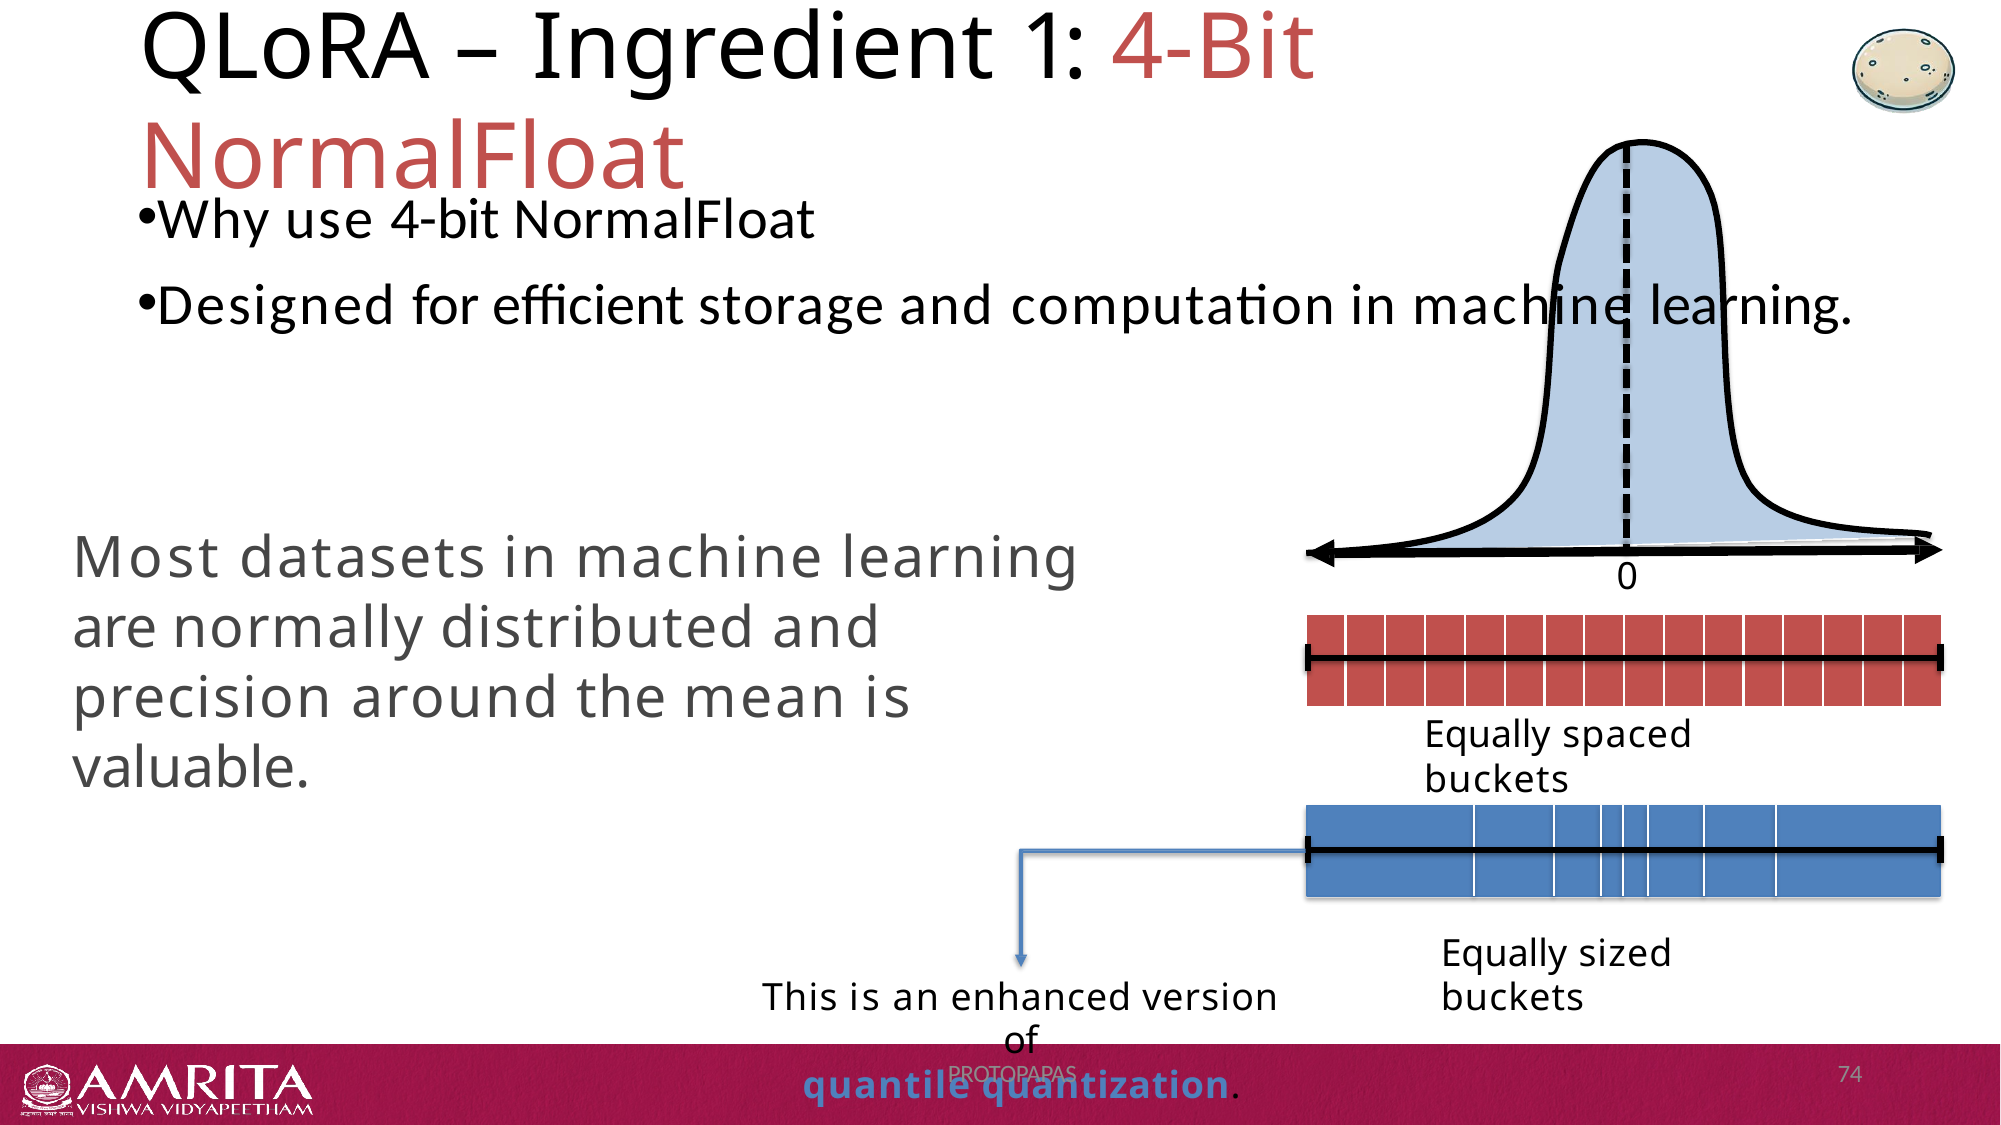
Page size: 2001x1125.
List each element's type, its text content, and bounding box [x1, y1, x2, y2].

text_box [1295, 612, 1954, 713]
picture [0, 1044, 2001, 1125]
text_box 0 [1614, 568, 1642, 597]
text_box Equally spaced buckets [1422, 713, 1839, 798]
title QLoRA – Ingredient 1: 4-Bit NormalFloat [137, 0, 1829, 162]
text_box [1296, 132, 1943, 568]
text_box Most datasets in machine learning are normally distributed and precision around the mean is valuable. [70, 517, 1123, 799]
text_box This is an enhanced version of quantile quantization. [755, 974, 1287, 1042]
list Why use 4-bit NormalFloat Designed for efficient storage and computation in machine learning. [137, 162, 1863, 999]
text_box Equally sized buckets [1438, 930, 1821, 1019]
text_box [998, 842, 1315, 992]
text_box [1295, 798, 1954, 911]
slide_number 74 [1412, 1042, 1863, 1103]
picture [1829, 0, 1977, 143]
footer Protopapas [662, 1042, 1338, 1103]
